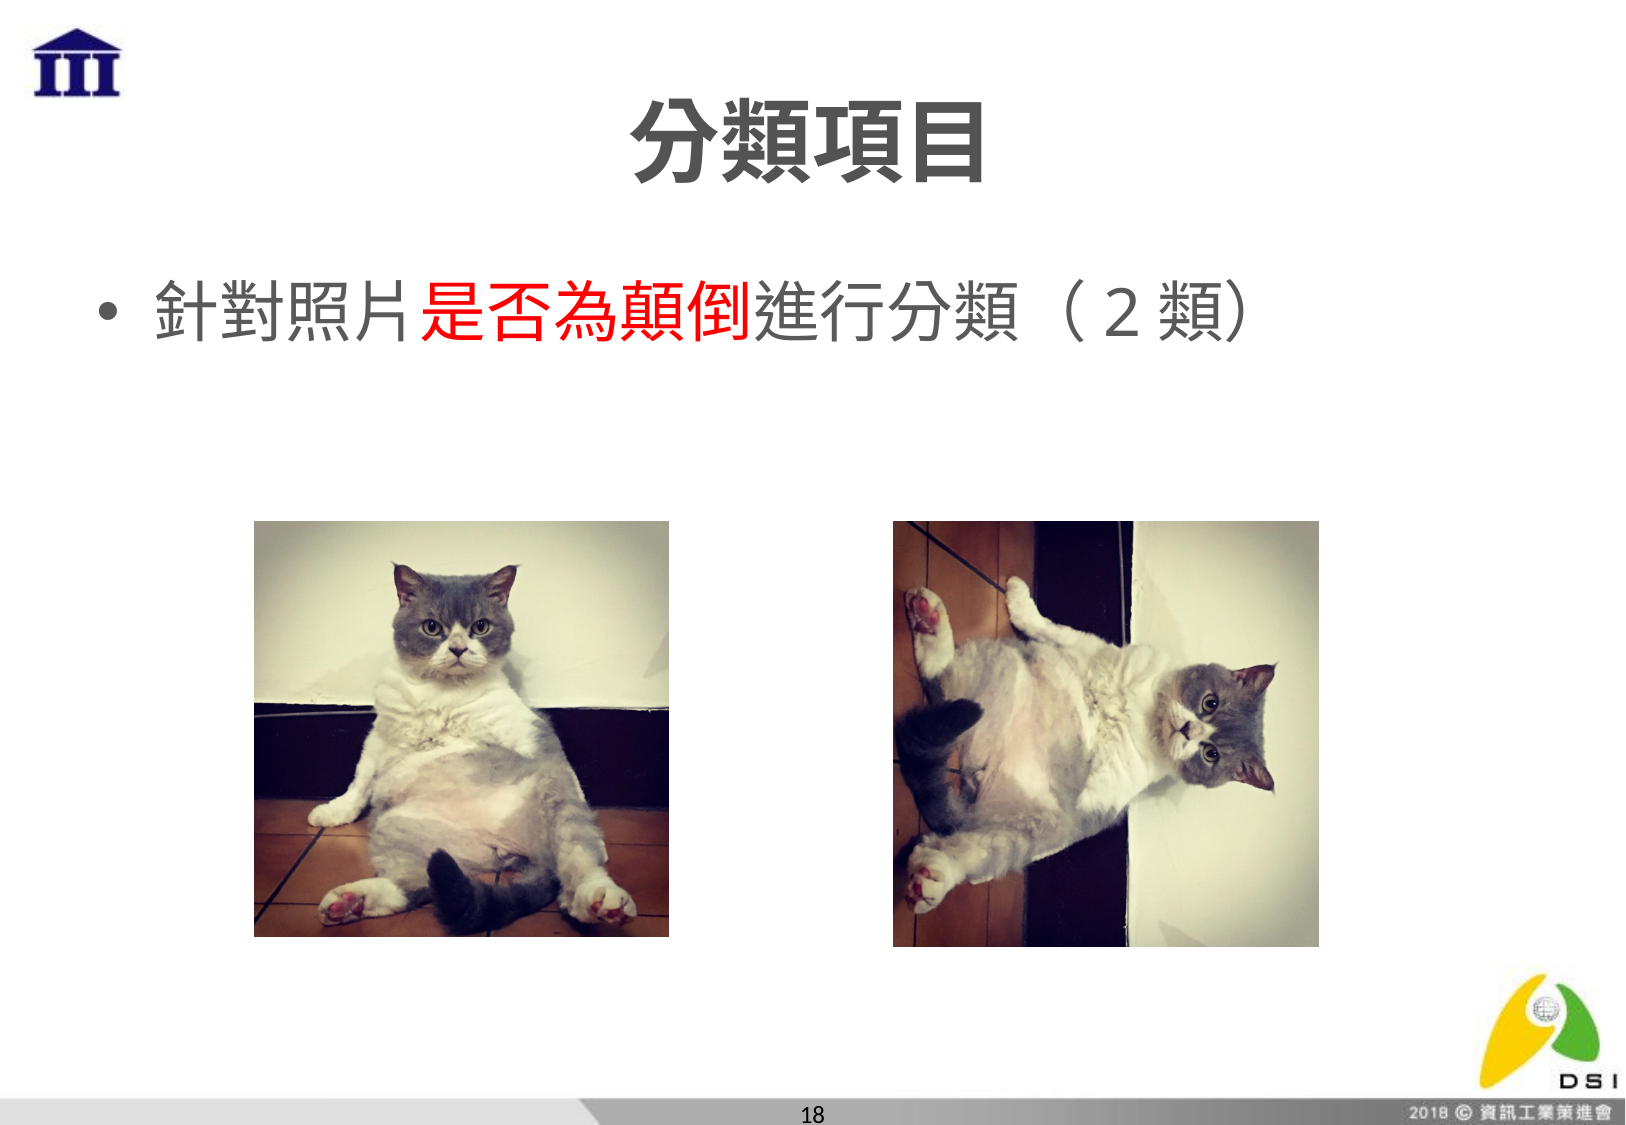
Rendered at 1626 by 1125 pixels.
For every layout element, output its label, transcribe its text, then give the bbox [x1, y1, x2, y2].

list 針對照片是否為顛倒進行分類（2類） [81, 262, 1544, 1005]
picture [0, 0, 1626, 1125]
slide_number 18 [622, 1105, 1003, 1121]
title 分類項目 [81, 45, 1544, 233]
